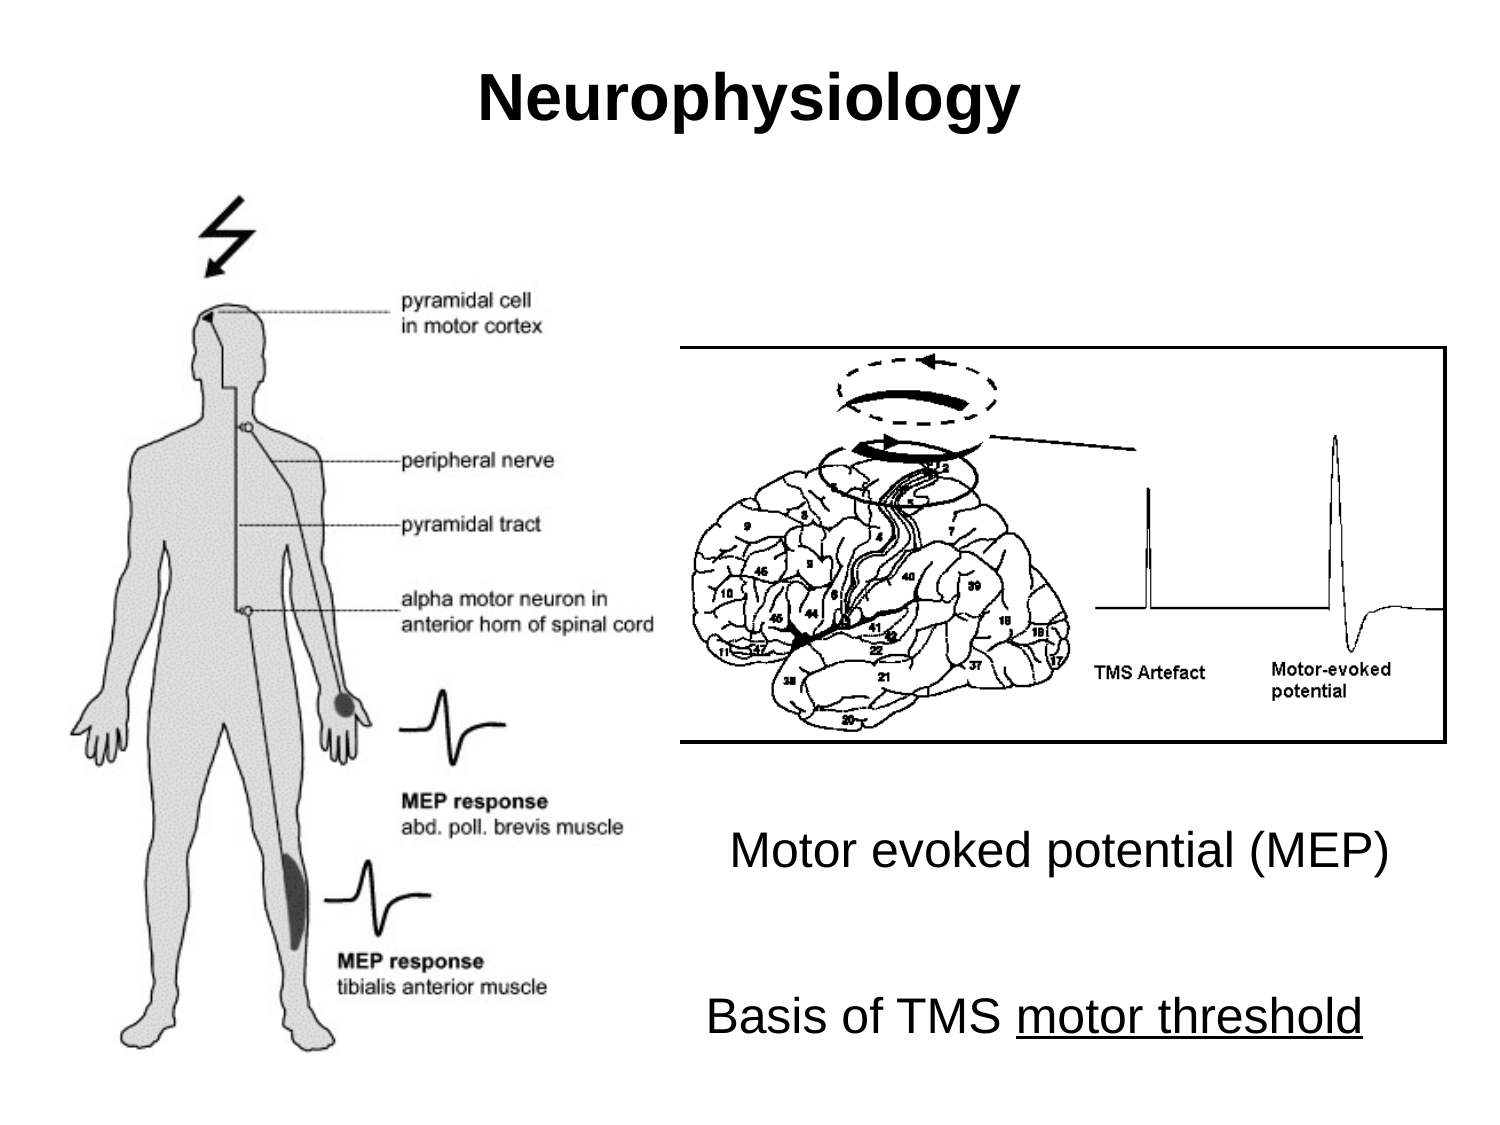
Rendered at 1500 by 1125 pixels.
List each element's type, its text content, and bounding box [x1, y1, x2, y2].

title Neurophysiology [112, 0, 1388, 188]
picture [64, 172, 680, 1062]
text_box Basis of TMS motor threshold [690, 976, 1441, 1051]
text_box Motor evoked potential (MEP) [714, 810, 1412, 886]
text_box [685, 349, 1443, 740]
